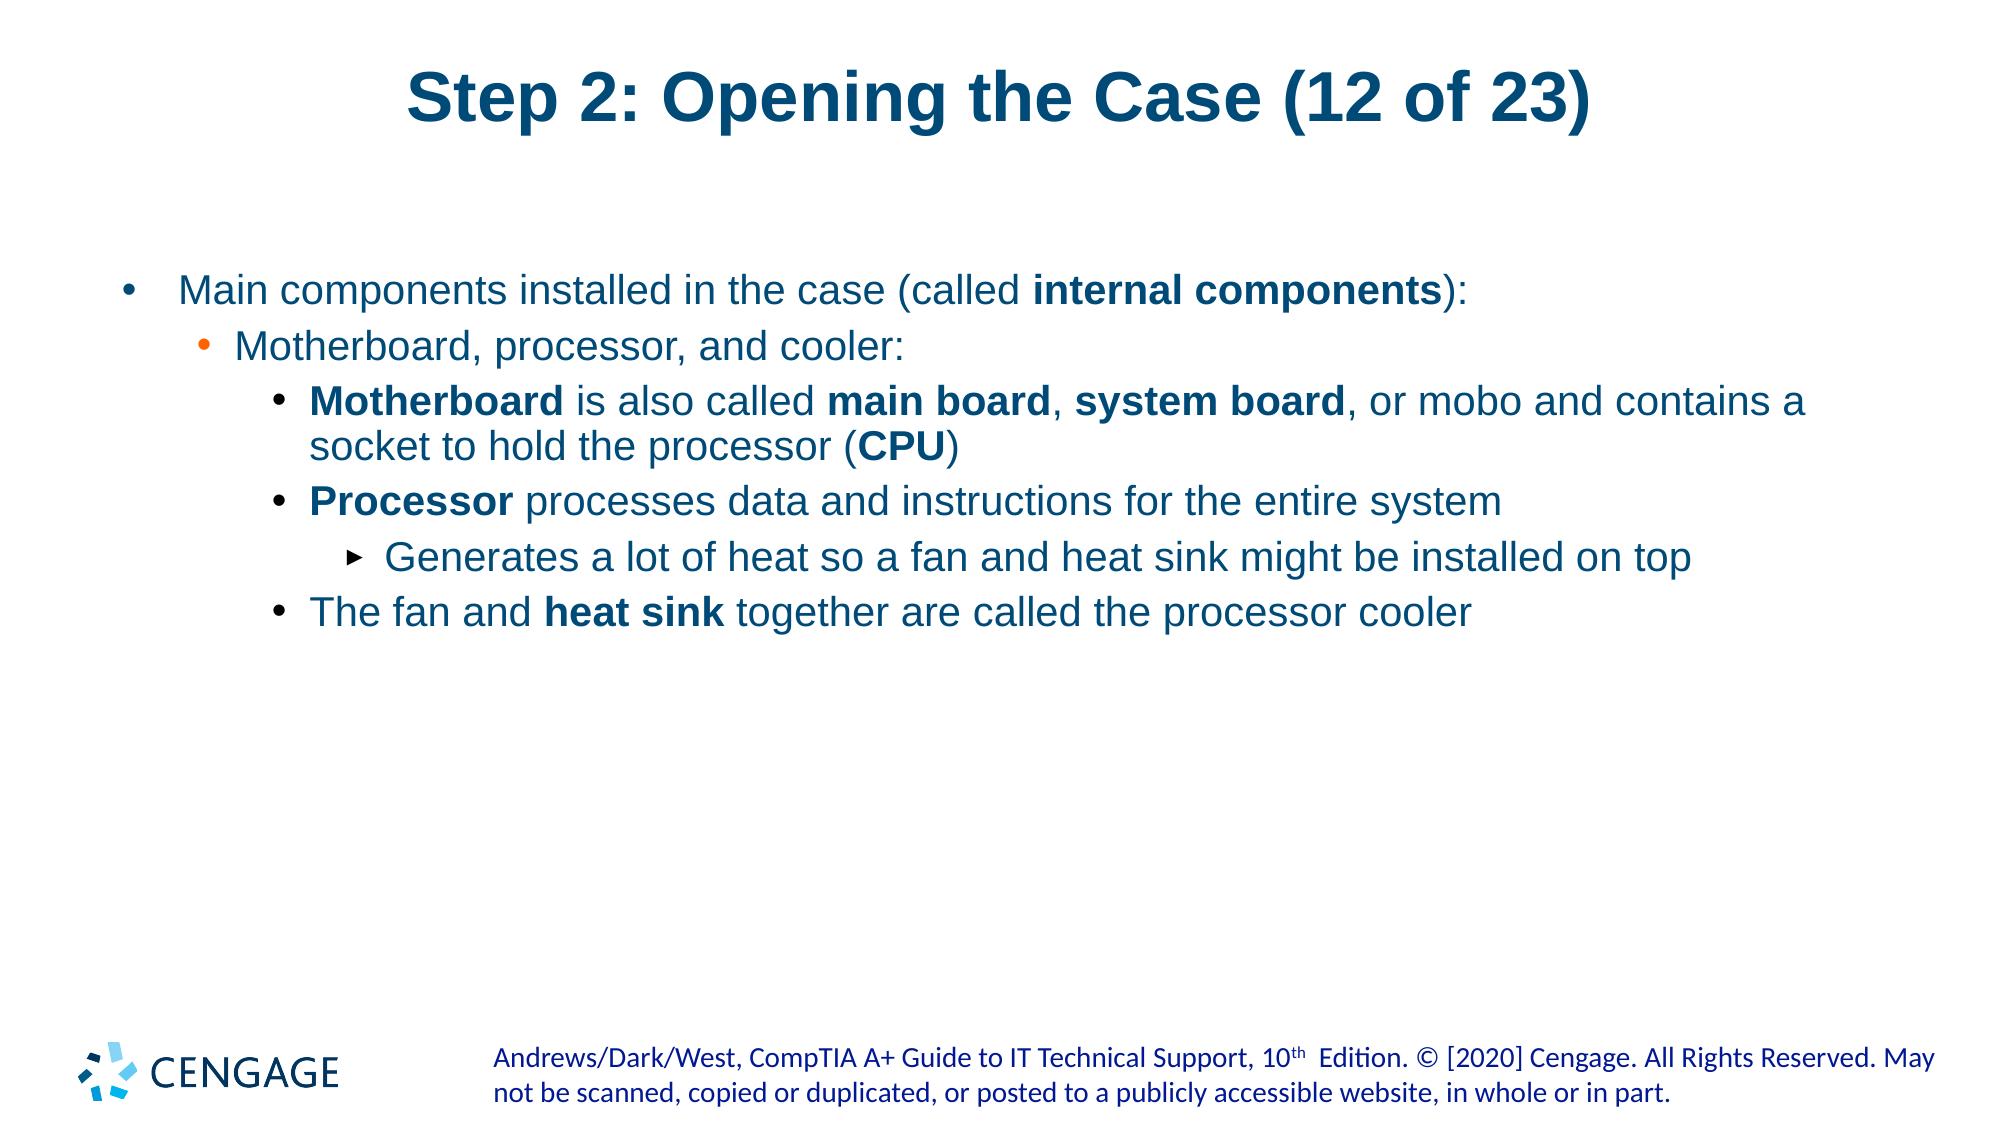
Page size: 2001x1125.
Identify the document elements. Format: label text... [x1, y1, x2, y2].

picture [78, 1042, 338, 1101]
title Step 2: Opening the Case (12 of 23) [137, 59, 1863, 171]
list Main components installed in the case (called internal components): Motherboard, processor, and cooler: Motherboard is also called main board, system board, or mobo and contains a socket to hold the processor (CPU) Processor processes data and instructions for the entire system Generates a lot of heat so a fan and heat sink might be installed on top The fan and heat sink together are called the processor cooler [121, 268, 1880, 990]
